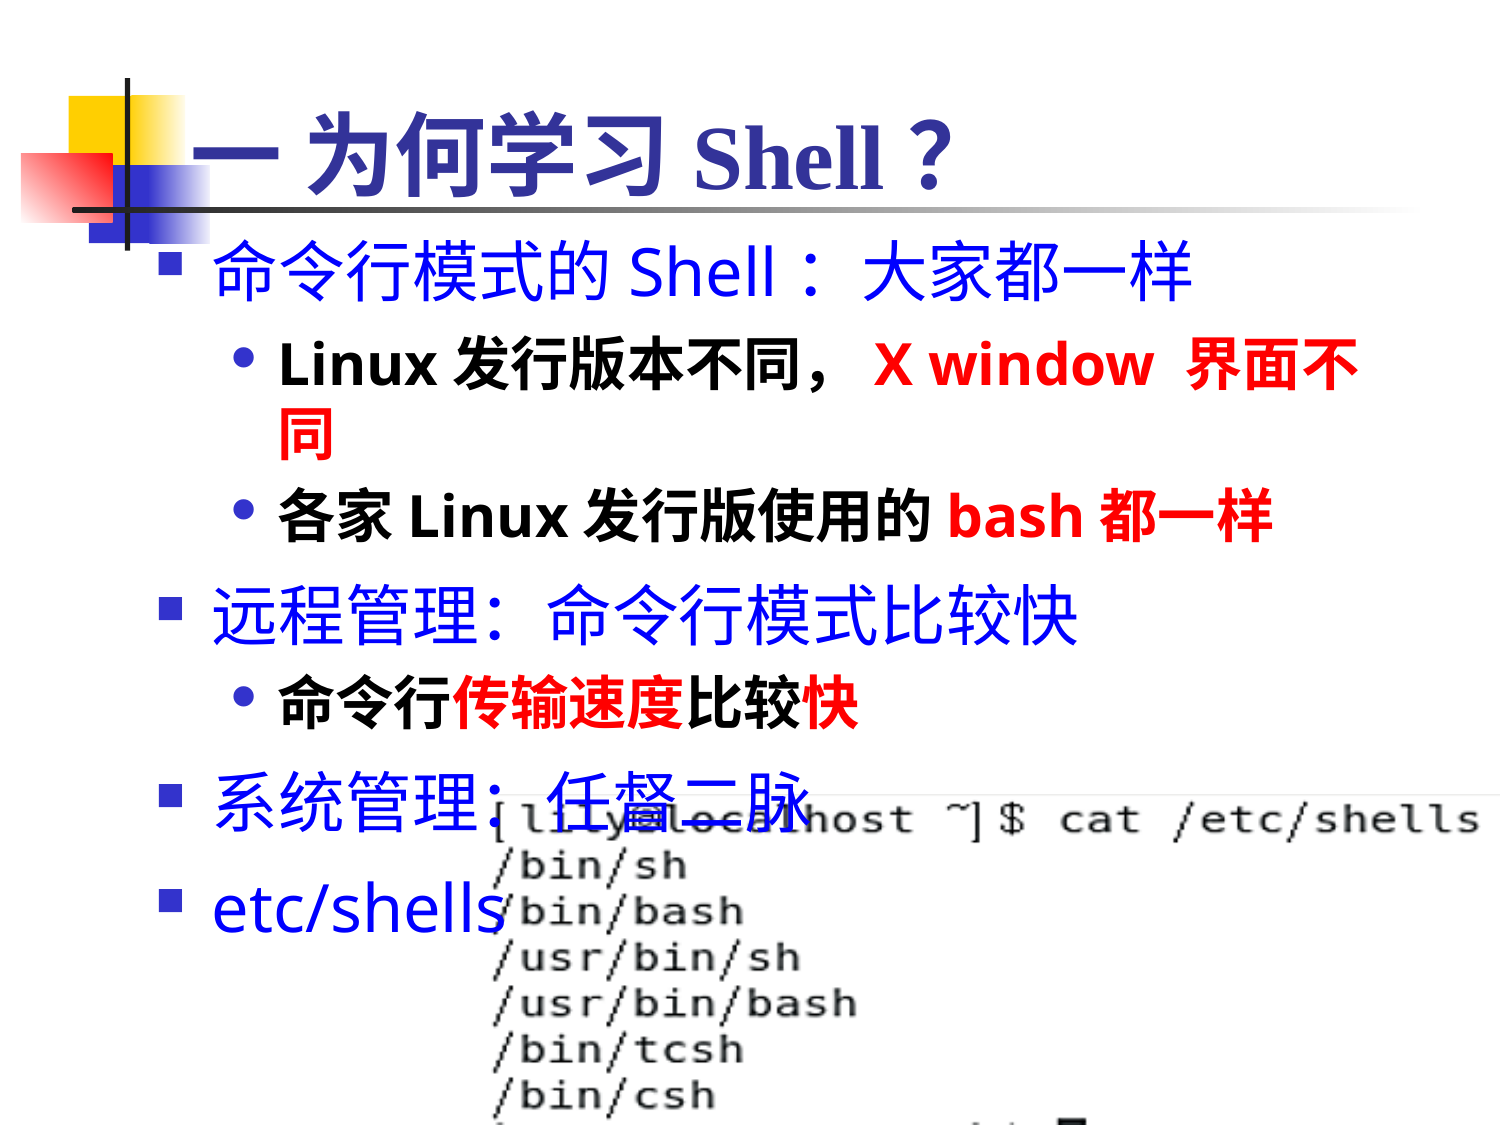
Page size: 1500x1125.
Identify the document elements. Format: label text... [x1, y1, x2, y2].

picture [490, 794, 1500, 1125]
title 一 为何学习Shell？ [175, 42, 1454, 216]
list Linux发行版本不同，X window 界面不同 各家Linux发行版使用的bash都一样 远程管理：命令行模式比较快 命令行传输速度比较快 系统管理：任督二脉 etc/shells [140, 320, 1416, 906]
text_box 命令行模式的Shell：大家都一样 [140, 237, 1416, 320]
